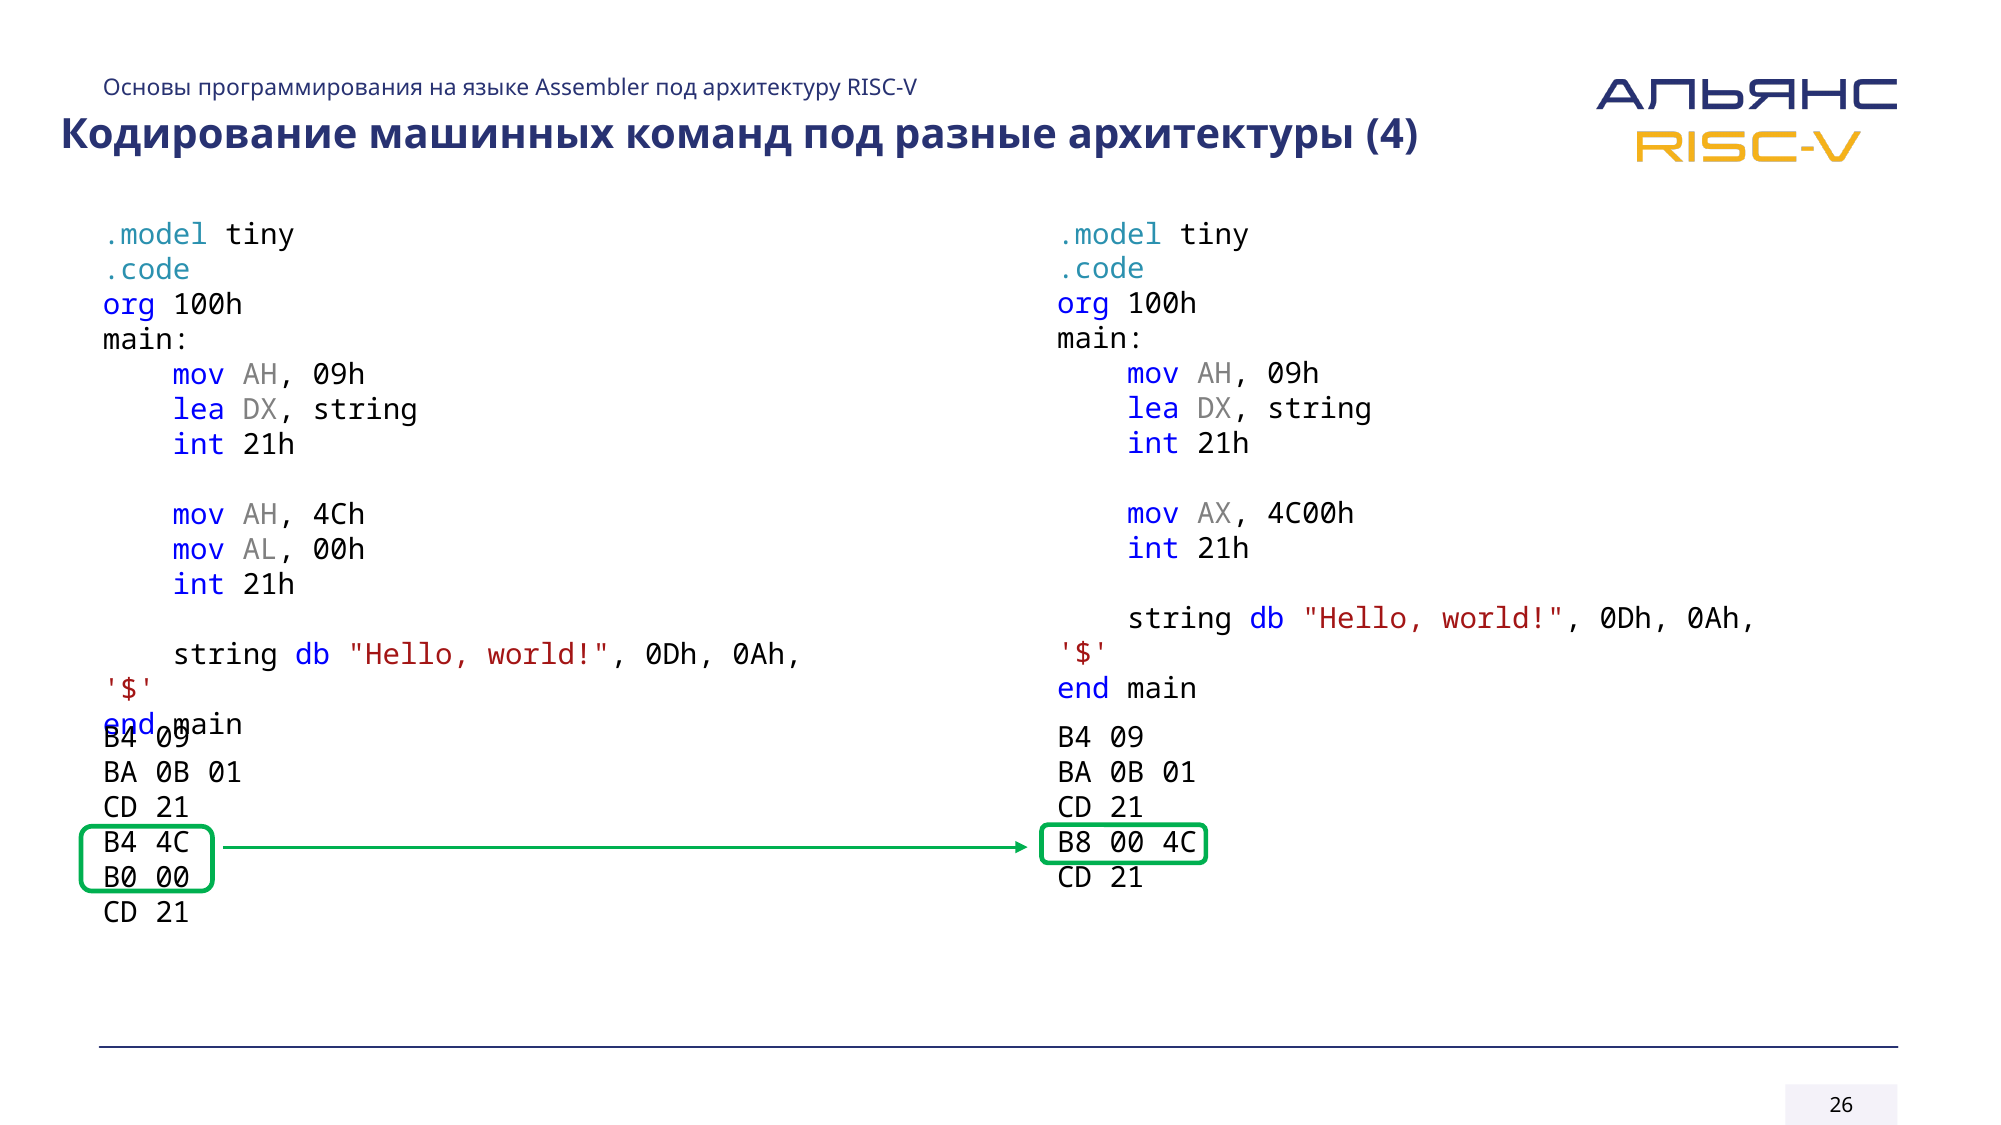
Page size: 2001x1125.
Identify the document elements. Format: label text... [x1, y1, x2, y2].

text_box 26 [1785, 1084, 1898, 1125]
text_box .model tiny .code org 100h main: mov AH, 09h lea DX, string int 21h mov AH, 4Ch mov AL, 00h int 21h string db "Hello, world!", 0Dh, 0Ah, '$' end main [88, 208, 832, 748]
picture [1595, 79, 1898, 162]
text_box B4 09 BA 0B 01 CD 21 B4 4C B0 00 CD 21 [88, 711, 381, 936]
text_box [79, 825, 214, 893]
text_box [1040, 823, 1207, 864]
text_box Кодирование машинных команд под разные архитектуры (4) [45, 99, 1434, 165]
text_box B4 09 BA 0B 01 CD 21 B8 00 4С CD 21 [1042, 710, 1336, 901]
text_box Основы программирования на языке Assembler под архитектуру RISC-V [88, 65, 1624, 108]
text_box .model tiny .code org 100h main: mov AH, 09h lea DX, string int 21h mov AX, 4C00h int 21h string db "Hello, world!", 0Dh, 0Ah, '$' end main [1042, 207, 1786, 712]
